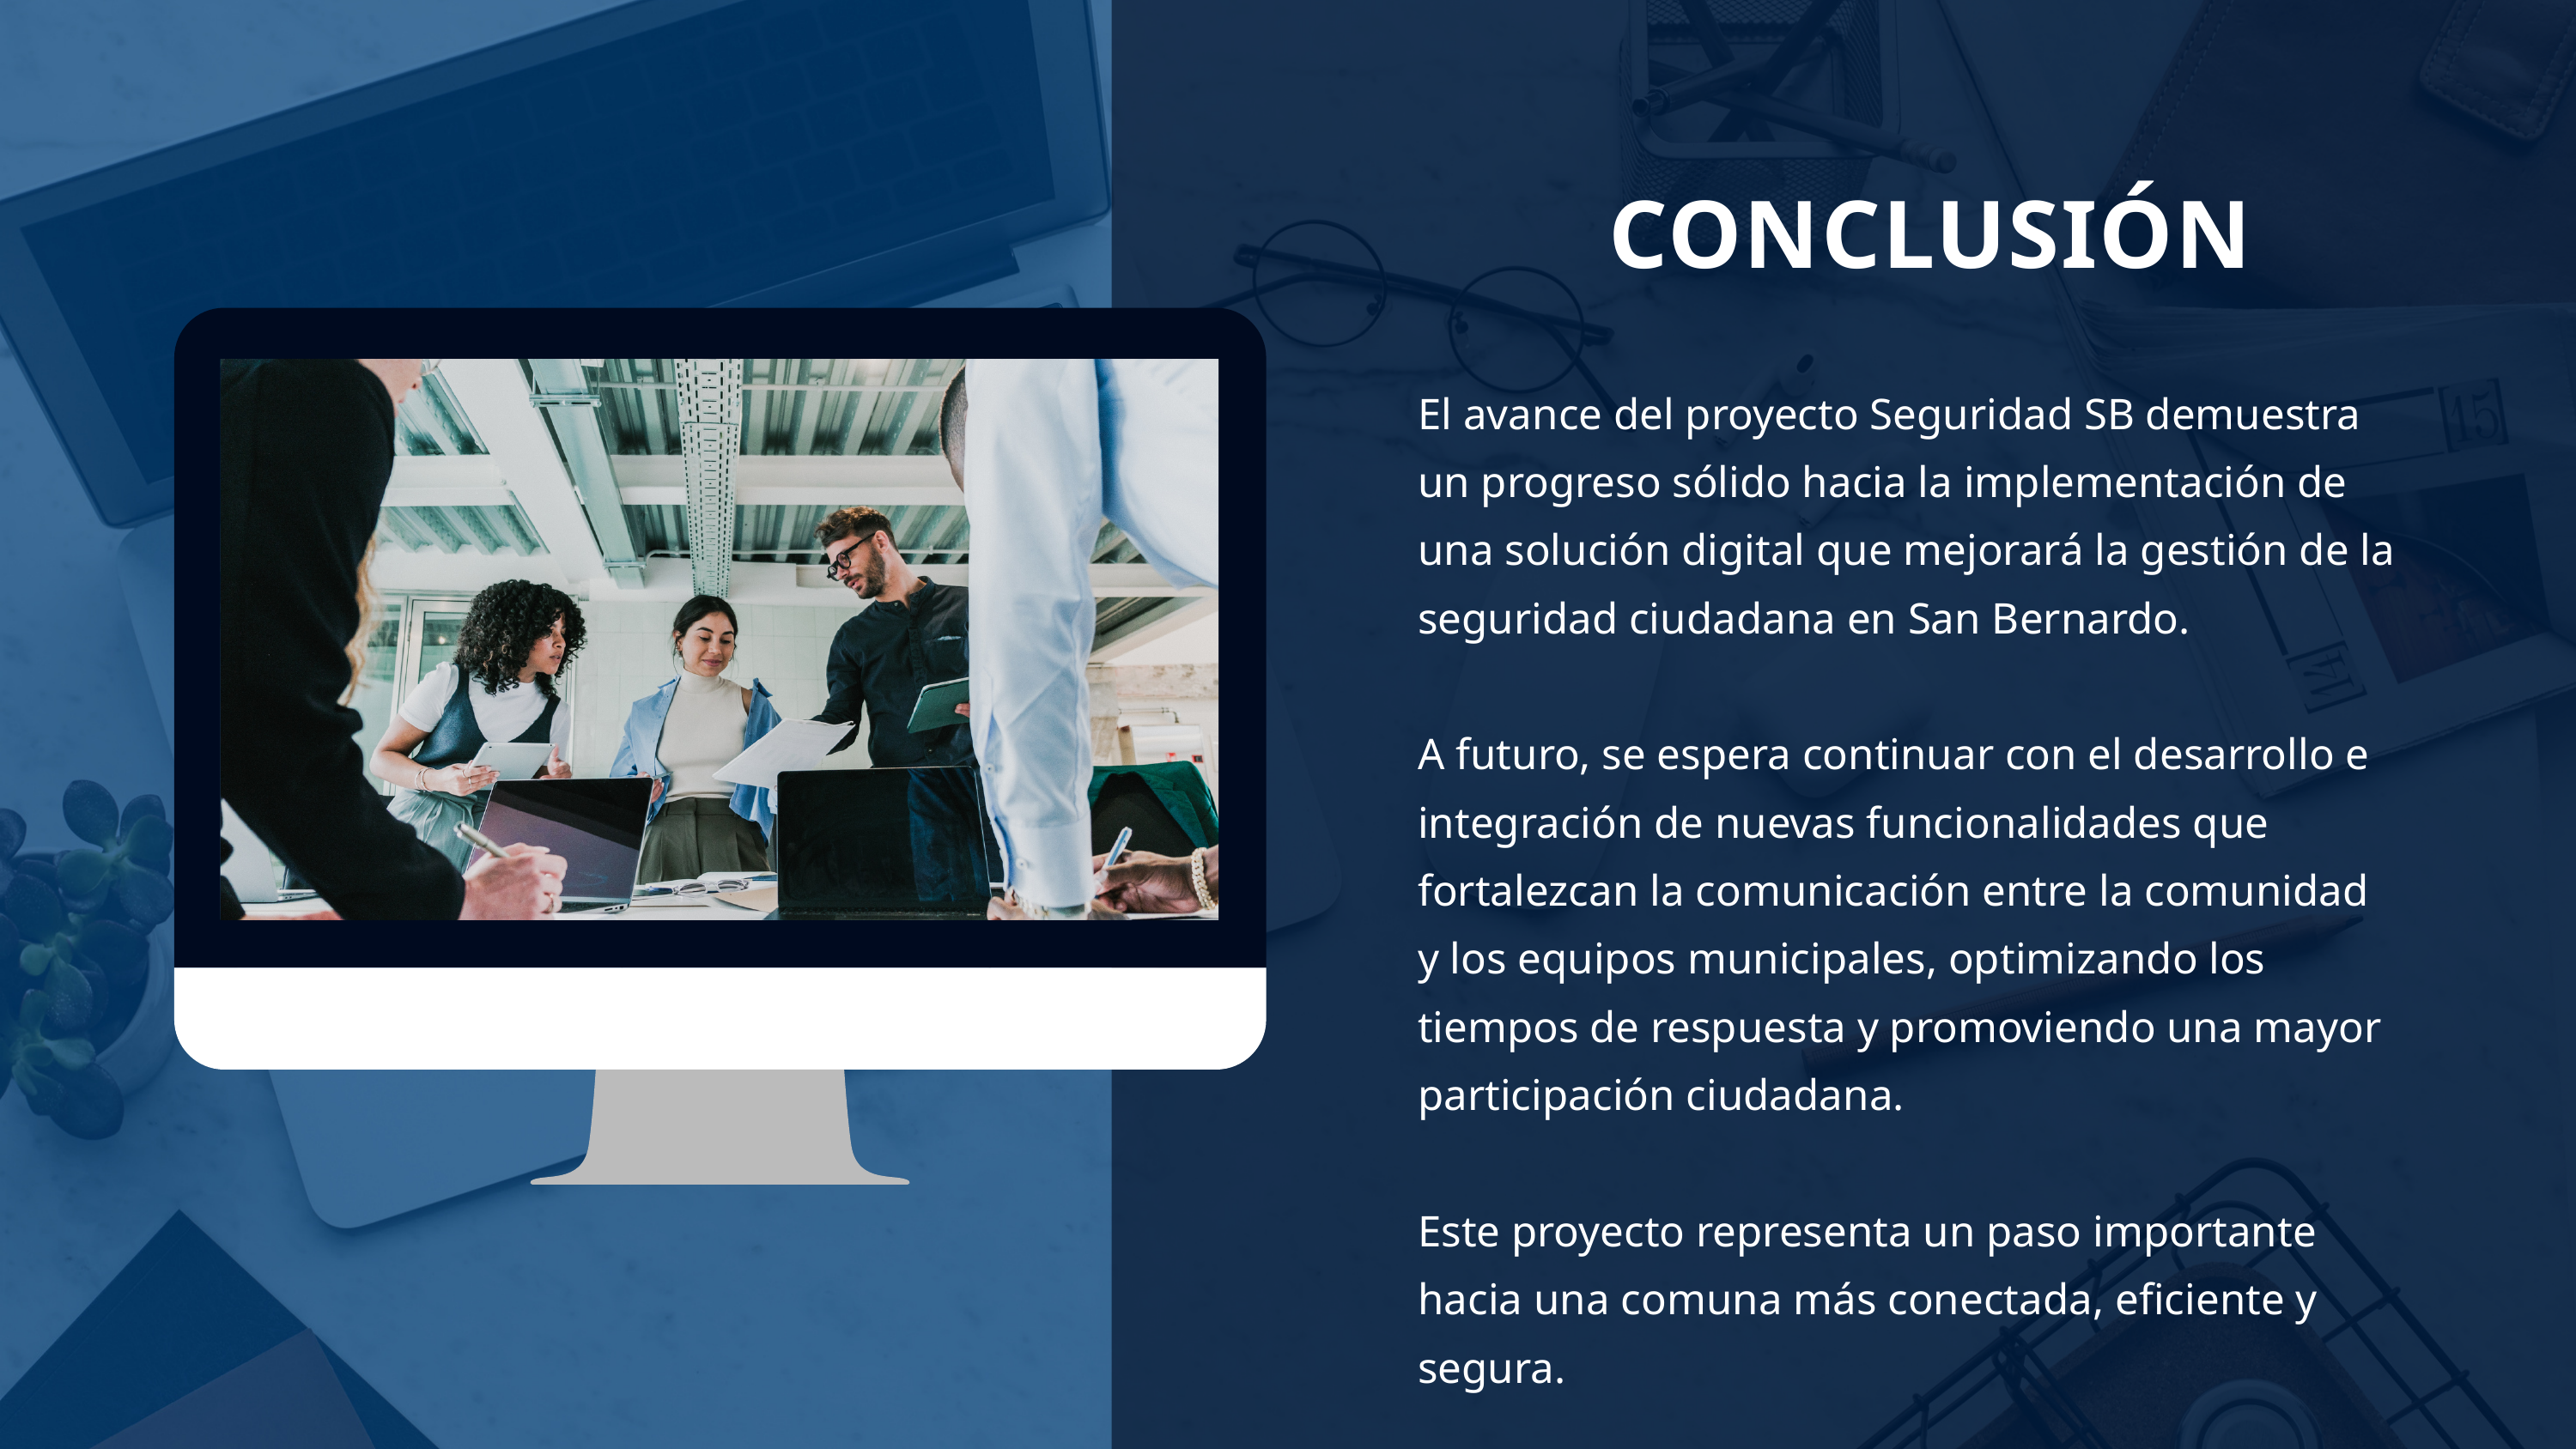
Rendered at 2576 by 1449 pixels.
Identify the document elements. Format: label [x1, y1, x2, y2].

text_box [1070, 0, 2576, 1449]
text_box [0, 0, 1065, 1449]
text_box [173, 307, 1267, 1185]
